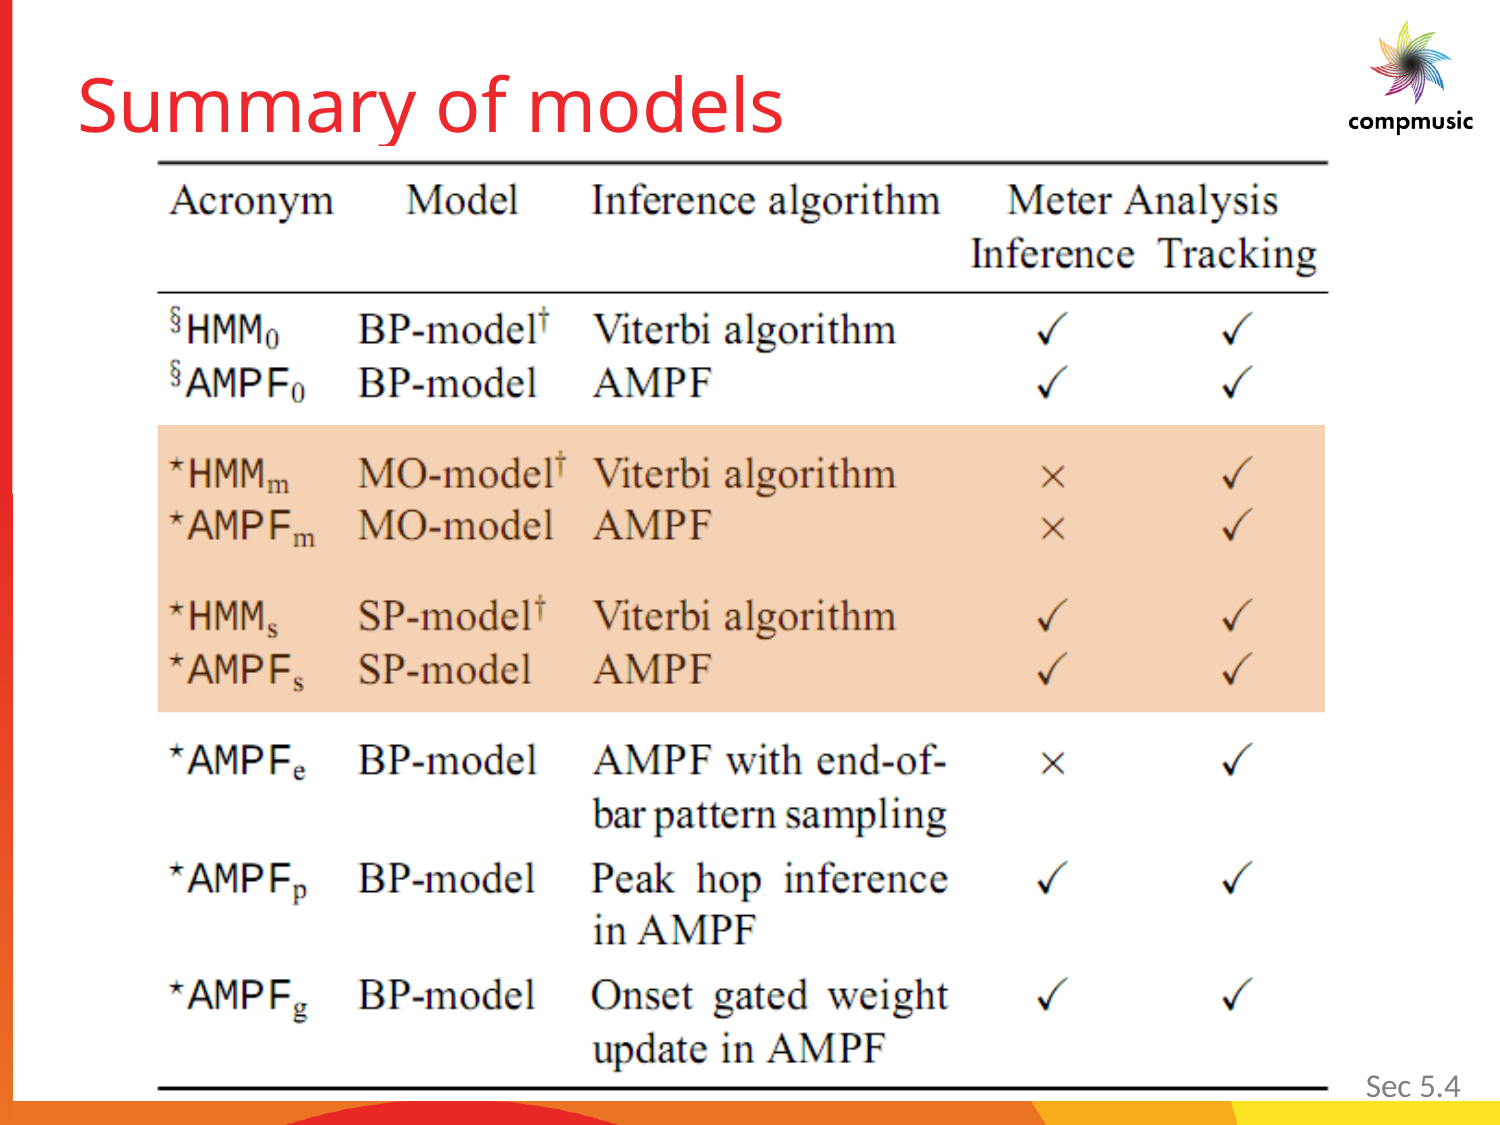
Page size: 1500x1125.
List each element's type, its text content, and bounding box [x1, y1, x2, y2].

text_box Sec 5.4 [1351, 1056, 1476, 1112]
picture [12, 145, 1500, 1125]
picture [1346, 12, 1475, 142]
title Summary of models [62, 37, 1413, 168]
